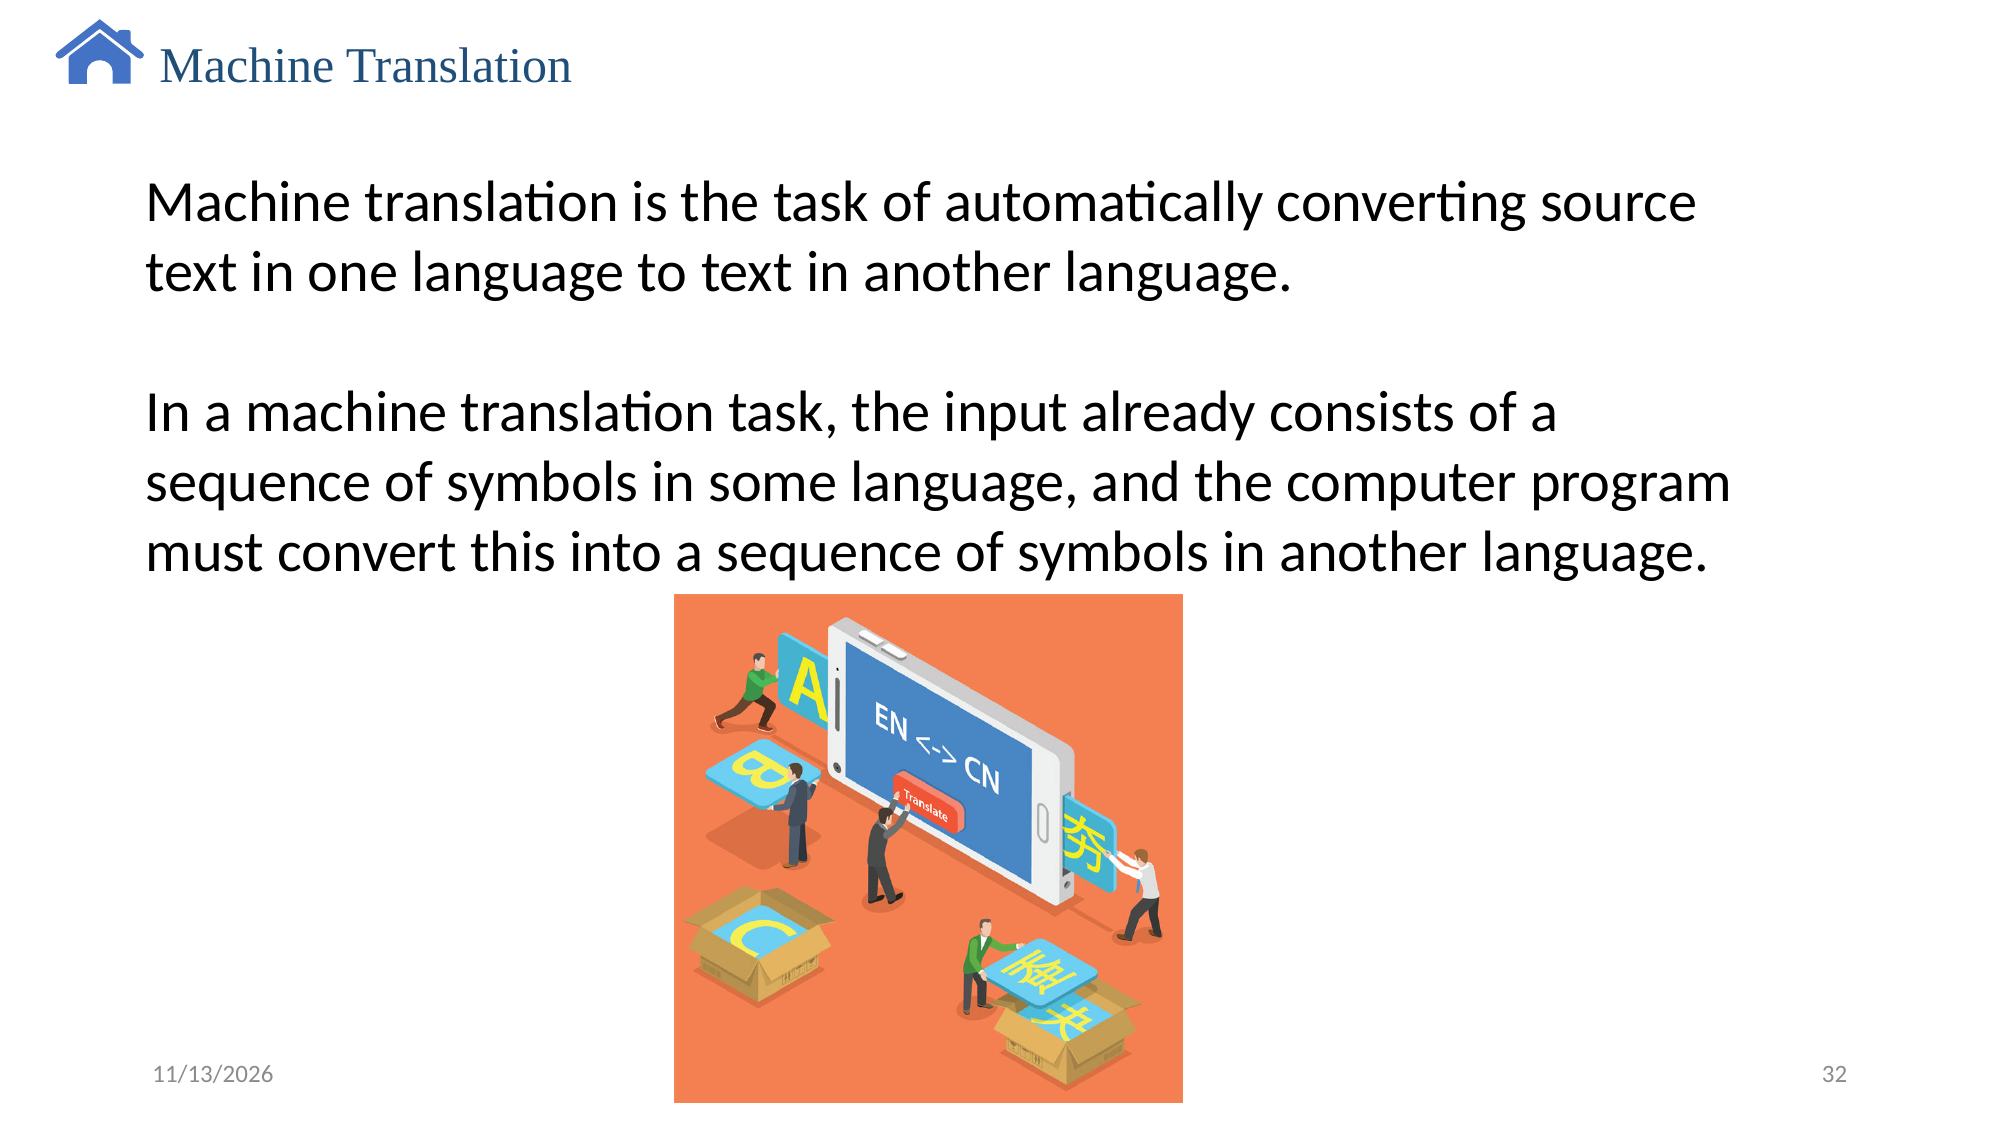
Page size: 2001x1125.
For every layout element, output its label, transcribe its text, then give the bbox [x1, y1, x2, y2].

slide_number 32 [1412, 1042, 1863, 1103]
picture [674, 594, 1183, 1103]
text_box Machine translation is the task of automatically converting source text in one language to text in another language. In a machine translation task, the input already consists of a sequence of symbols in some language, and the computer program must convert this into a sequence of symbols in another language. [130, 155, 1813, 590]
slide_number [137, 1042, 588, 1103]
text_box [54, 19, 911, 102]
